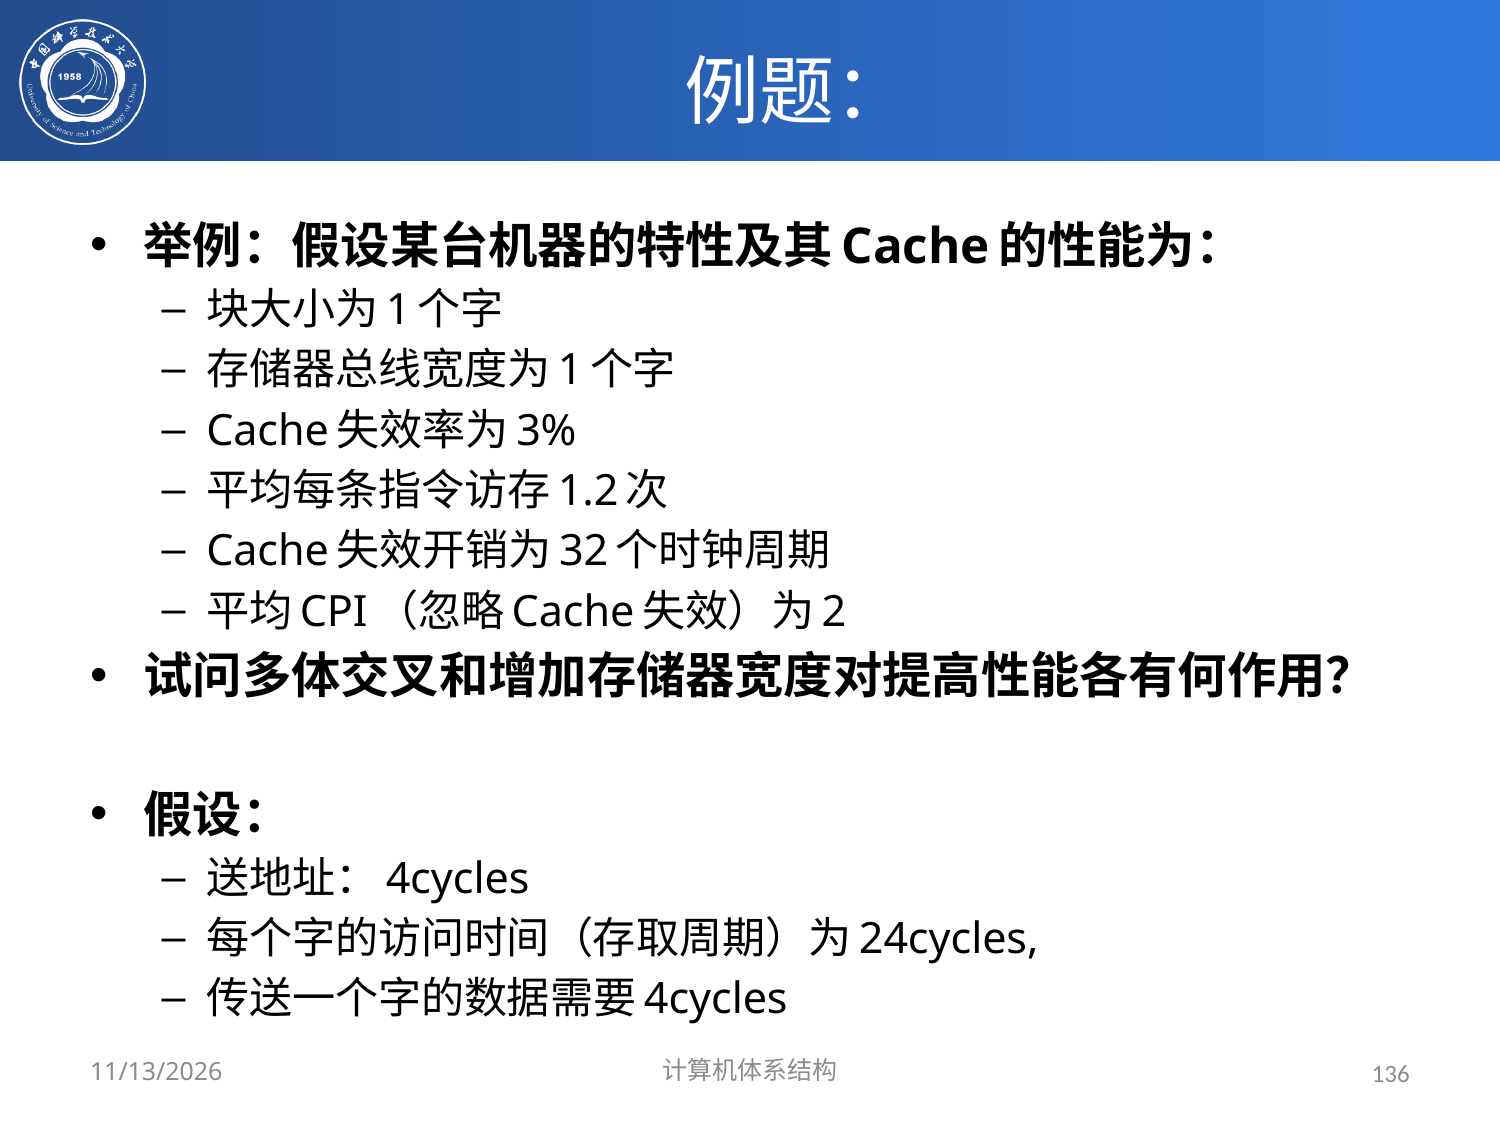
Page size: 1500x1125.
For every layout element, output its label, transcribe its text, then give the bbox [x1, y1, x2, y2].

footer 计算机体系结构 [512, 1042, 988, 1103]
list 举例：假设某台机器的特性及其Cache的性能为： 块大小为1个字 存储器总线宽度为1个字 Cache失效率为3% 平均每条指令访存1.2次 Cache失效开销为32个时钟周期 平均CPI（忽略Cache失效）为2 试问多体交叉和增加存储器宽度对提高性能各有何作用？ 假设： 送地址：4cycles 每个字的访问时间（存取周期）为24cycles, 传送一个字的数据需要4cycles [75, 206, 1425, 1036]
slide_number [75, 1042, 425, 1103]
picture [19, 19, 146, 145]
slide_number 136 [1074, 1042, 1425, 1103]
title 例题： [169, 24, 1425, 153]
